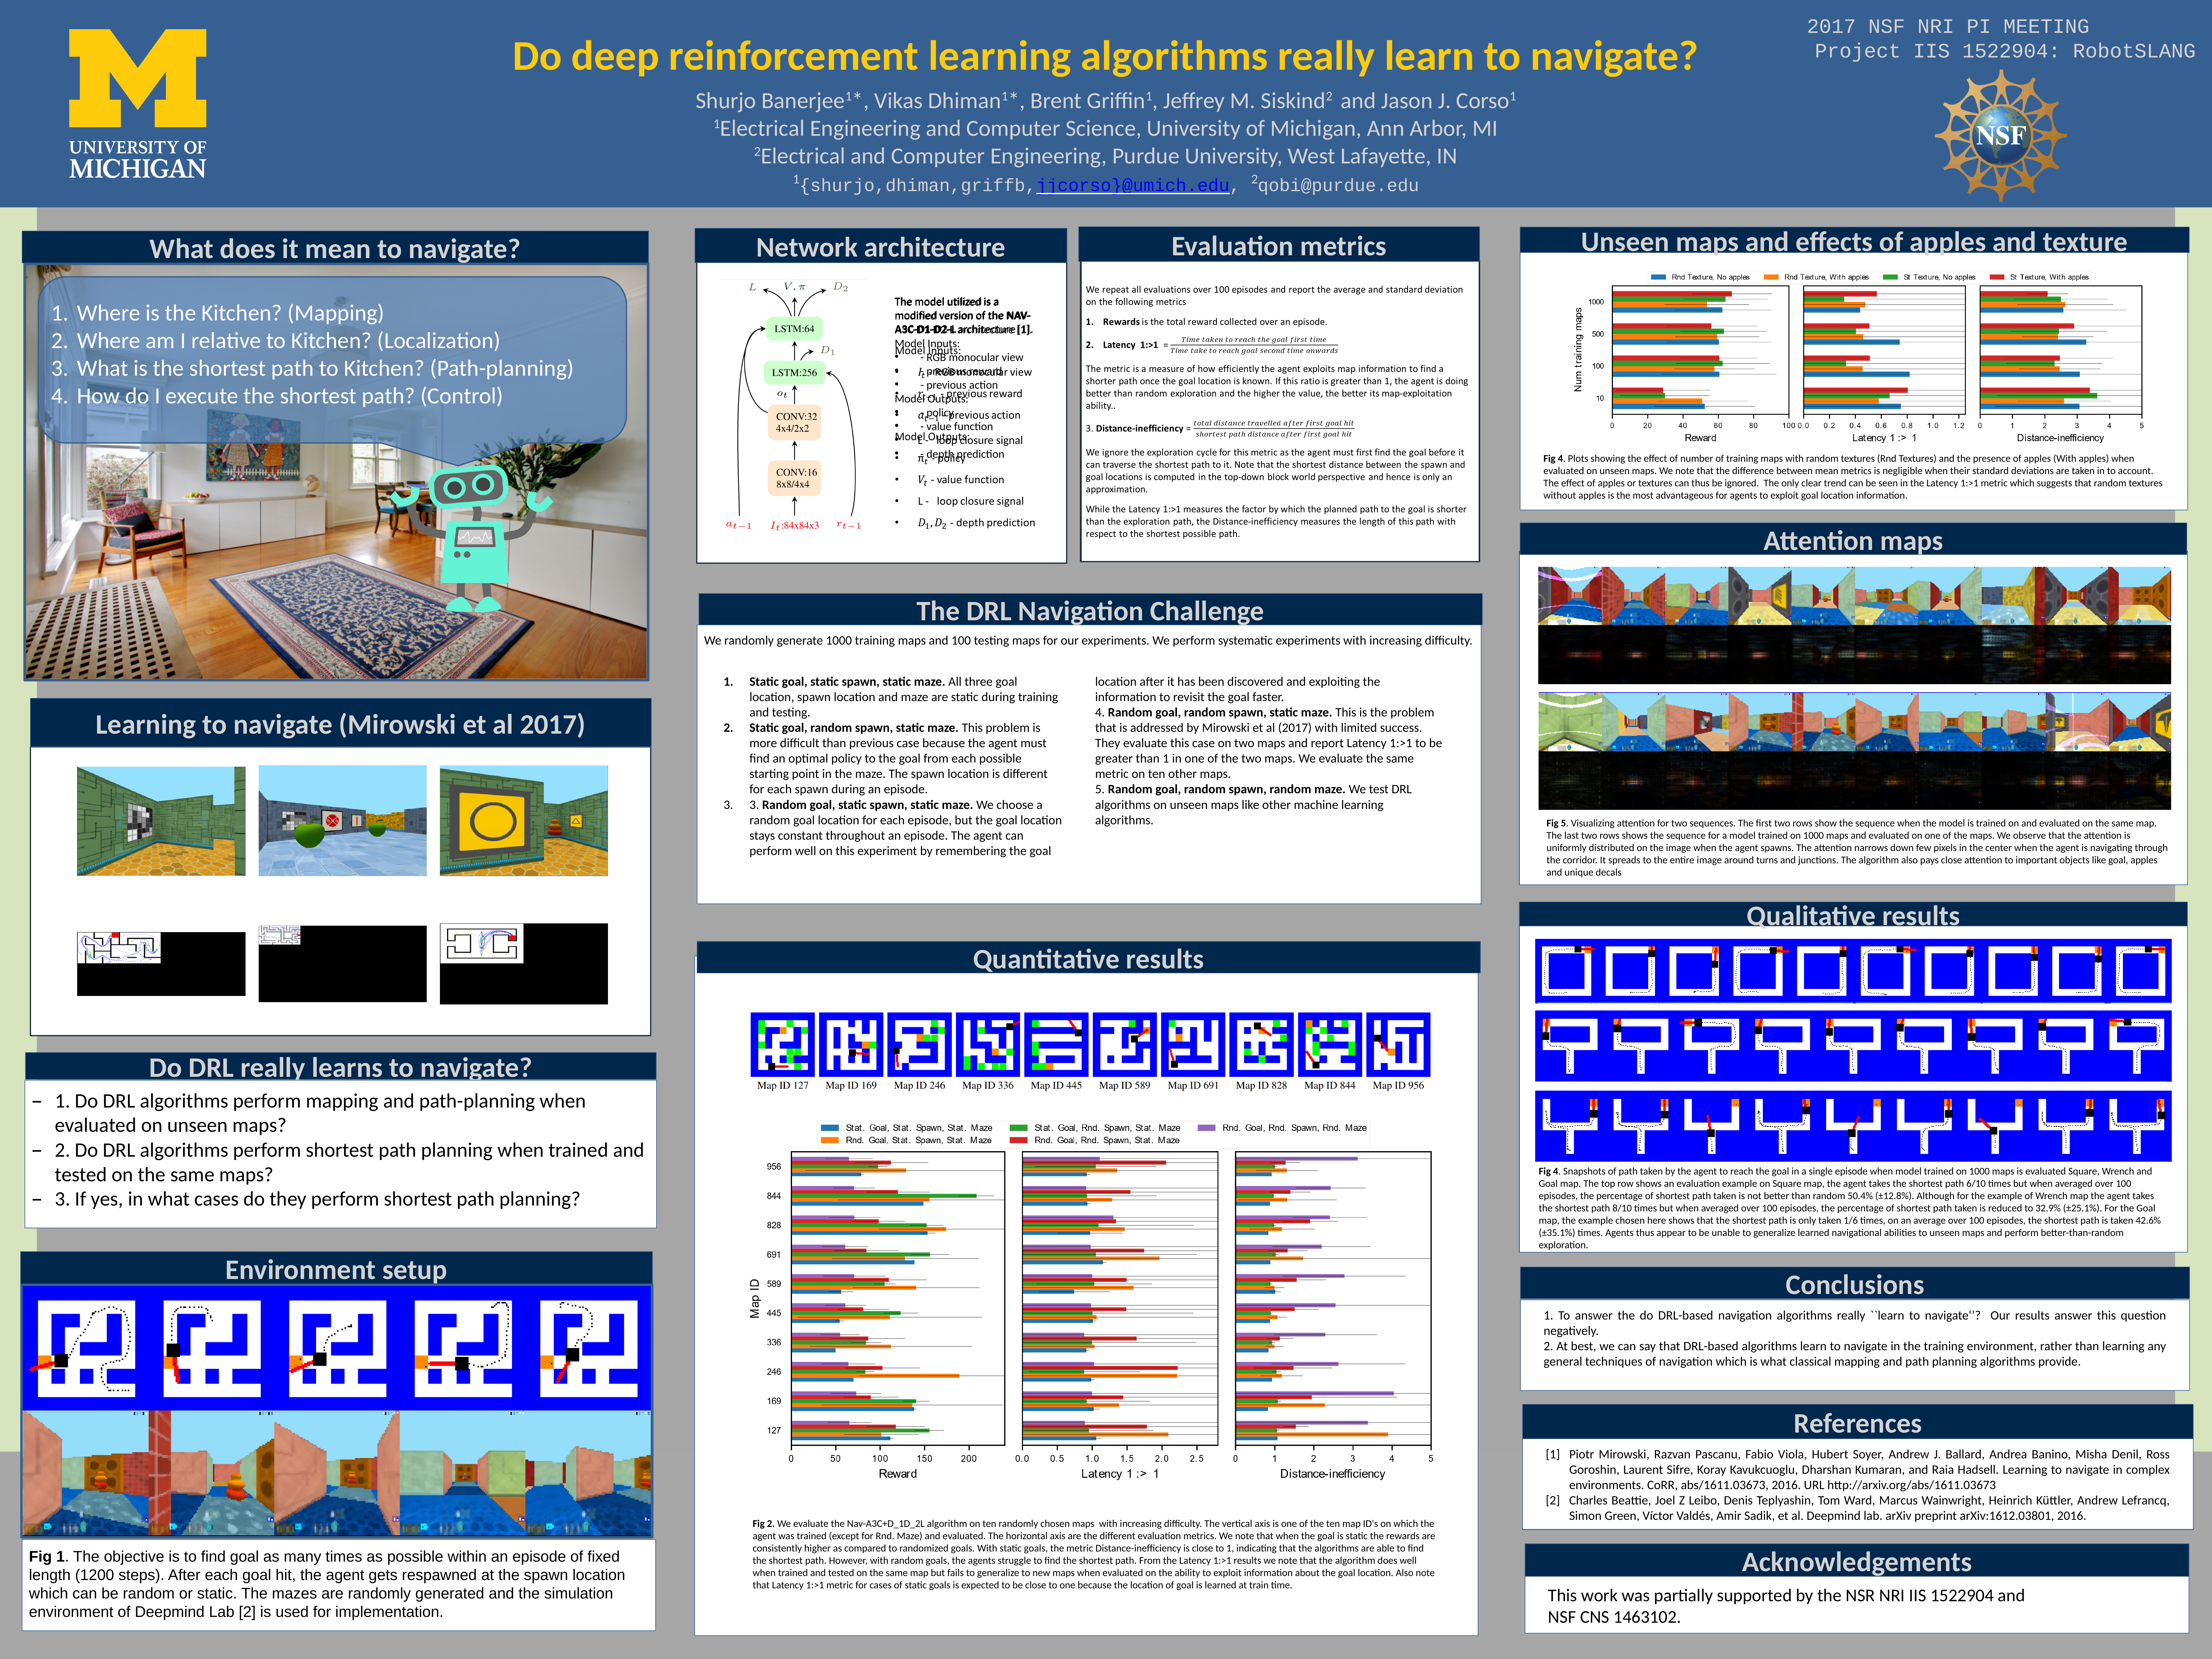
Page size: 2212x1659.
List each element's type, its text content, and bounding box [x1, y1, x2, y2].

text_box This work was partially supported by the NSR NRI IIS 1522904 and NSF CNS 1463102. [1525, 1577, 2189, 1634]
text_box Attention maps [1520, 522, 2187, 555]
picture [743, 1116, 1438, 1481]
text_box Unseen maps and effects of apples and texture [1520, 226, 2190, 253]
text_box Learning to navigate (Mirowski et al 2017) [30, 698, 652, 747]
text_box 1. Do DRL algorithms perform mapping and path-planning when evaluated on unseen maps? 2. Do DRL algorithms perform shortest path planning when trained and tested on the same maps? 3. If yes, in what cases do they perform shortest path planning? [25, 1080, 657, 1228]
text_box Evaluation metrics [1078, 226, 1480, 262]
text_box [1519, 927, 2188, 1253]
text_box [30, 747, 651, 1036]
text_box Network architecture [694, 228, 1068, 263]
text_box Fig 4. Snapshots of path taken by the agent to reach the goal in a single episode when model trained on 1000 maps is evaluated Square, Wrench and Goal map. The top row shows an evaluation example on Square map, the agent takes the shortest path 6/10 times but when averaged over 100 episodes, the percentage of shortest path taken is not better than random 50.4% (±12.8%). Although for the example of Wrench map the agent takes the shortest path 8/10 times but when averaged over 100 episodes, the percentage of shortest path taken is reduced to 32.9% (±25.1%). For the Goal map, the example chosen here shows that the shortest path is only taken 1/6 times, on an average over 100 episodes, the shortest path is taken 42.6% (±35.1%) times. Agents thus appear to be unable to generalize learned navigational abilities to unseen maps and perform better-than-random exploration. [1534, 1164, 2170, 1248]
text_box The DRL Navigation Challenge [698, 593, 1483, 626]
text_box 2017 NSF NRI PI MEETING Project IIS 1522904: RobotSLANG [1800, 0, 2211, 80]
picture [1535, 1090, 2172, 1162]
text_box Fig 1. The objective is to find goal as many times as possible within an episode of fixed length (1200 steps). After each goal hit, the agent gets respawned at the spawn location which can be random or static. The mazes are randomly generated and the simulation environment of Deepmind Lab [2] is used for implementation. [22, 1539, 656, 1631]
picture [1935, 69, 2068, 202]
text_box Environment setup [20, 1251, 653, 1285]
text_box References [1522, 1404, 2194, 1439]
picture [26, 265, 647, 679]
text_box Fig 2. We evaluate the Nav-A3C+D_1D_2L algorithm on ten randomly chosen maps with increasing difficulty. The vertical axis is one of the ten map ID's on which the agent was trained (except for Rnd. Maze) and evaluated. The horizontal axis are the different evaluation metrics. We note that when the goal is static the rewards are consistently higher as compared to randomized goals. With static goals, the metric Distance-inefficiency is close to 1, indicating that the algorithms are able to find the shortest path. However, with random goals, the agents struggle to find the shortest path. From the Latency 1:>1 results we note that the algorithm does well when trained and tested on the same map but fails to generalize to new maps when evaluated on the ability to exploit information about the goal location. Also note that Latency 1:>1 metric for cases of static goals is expected to be close to one because the location of goal is learned at train time. [748, 1514, 1442, 1606]
text_box [696, 263, 1067, 564]
text_box location after it has been discovered and exploiting the information to revisit the goal faster. 4. Random goal, random spawn, static maze. This is the problem that is addressed by Mirowski et al (2017) with limited success. They evaluate this case on two maps and report Latency 1:>1 to be greater than 1 in one of the two maps. We evaluate the same metric on ten other maps. 5. Random goal, random spawn, random maze. We test DRL algorithms on unseen maps like other machine learning algorithms. [1090, 671, 1448, 887]
picture [77, 747, 608, 1028]
picture [22, 1286, 651, 1536]
text_box [890, 292, 1045, 543]
text_box We randomly generate 1000 training maps and 100 testing maps for our experiments. We perform systematic experiments with increasing difficulty. [697, 625, 1481, 904]
text_box Static goal, static spawn, static maze. All three goal location, spawn location and maze are static during training and testing. Static goal, random spawn, static maze. This problem is more difficult than previous case because the agent must find an optimal policy to the goal from each possible starting point in the maze. The spawn location is different for each spawn during an episode. 3. Random goal, static spawn, static maze. We choose a random goal location for each episode, but the goal location stays constant throughout an episode. The agent can perform well on this experiment by remembering the goal [719, 671, 1067, 876]
text_box [1081, 262, 1480, 562]
text_box [1520, 253, 2188, 510]
picture [69, 28, 207, 179]
picture [1535, 939, 2172, 1004]
text_box Shurjo Banerjee1*, Vikas Dhiman1*, Brent Griffin1, Jeffrey M. Siskind2 and Jason J. Corso1 1Electrical Engineering and Computer Science, University of Michigan, Ann Arbor, MI 2Electrical and Computer Engineering, Purdue University, West Lafayette, IN 1{shurjo,dhiman,griffb,jjcorso}@umich.edu, 2qobi@purdue.edu [276, 97, 1933, 184]
picture [1573, 266, 2147, 444]
text_box Do deep reinforcement learning algorithms really learn to navigate? [276, 10, 1933, 96]
text_box Quantitative results [696, 941, 1481, 974]
text_box What does it mean to navigate? [22, 230, 649, 264]
picture [748, 1010, 1433, 1093]
text_box 1. To answer the do DRL-based navigation algorithms really ``learn to navigate‘’? Our results answer this question negatively. 2. At best, we can say that DRL-based algorithms learn to navigate in the training environment, rather than learning any general techniques of navigation which is what classical mapping and path planning algorithms provide. [1520, 1300, 2190, 1391]
text_box Fig 5. Visualizing attention for two sequences. The first two rows show the sequence when the model is trained on and evaluated on the same map. The last two rows shows the sequence for a model trained on 1000 maps and evaluated on one of the maps. We observe that the attention is uniformly distributed on the image when the agent spawns. The attention narrows down few pixels in the center when the agent is navigating through the corridor. It spreads to the entire image around turns and junctions. The algorithm also pays close attention to important objects like goal, apples and unique decals [1542, 814, 2178, 874]
picture [1535, 1010, 2172, 1082]
picture [1539, 692, 2171, 810]
text_box [1] Piotr Mirowski, Razvan Pascanu, Fabio Viola, Hubert Soyer, Andrew J. Ballard, Andrea Banino, Misha Denil, Ross Goroshin, Laurent Sifre, Koray Kavukcuoglu, Dharshan Kumaran, and Raia Hadsell. Learning to navigate in complex environments. CoRR, abs/1611.03673, 2016. URL http://arxiv.org/abs/1611.03673 [2] Charles Beattie, Joel Z Leibo, Denis Teplyashin, Tom Ward, Marcus Wainwright, Heinrich Küttler, Andrew Lefrancq, Simon Green, Víctor Valdés, Amir Sadik, et al. Deepmind lab. arXiv preprint arXiv:1612.03801, 2016. [1523, 1439, 2194, 1530]
text_box Fig 4. Plots showing the effect of number of training maps with random textures (Rnd Textures) and the presence of apples (With apples) when evaluated on unseen maps. We note that the difference between mean metrics is negligible when their standard deviations are taken in to account. The effect of apples or textures can thus be ignored. The only clear trend can be seen in the Latency 1:>1 metric which suggests that random textures without apples is the most advantageous for agents to exploit goal location information. [1539, 449, 2175, 510]
text_box Do DRL really learns to navigate? [25, 1052, 657, 1080]
text_box [1519, 551, 2188, 885]
picture [719, 279, 867, 531]
text_box Acknowledgements [1524, 1543, 2190, 1577]
picture [1538, 567, 2171, 684]
text_box Conclusions [1520, 1266, 2190, 1300]
text_box [695, 956, 1478, 1636]
text_box Qualitative results [1519, 901, 2188, 927]
